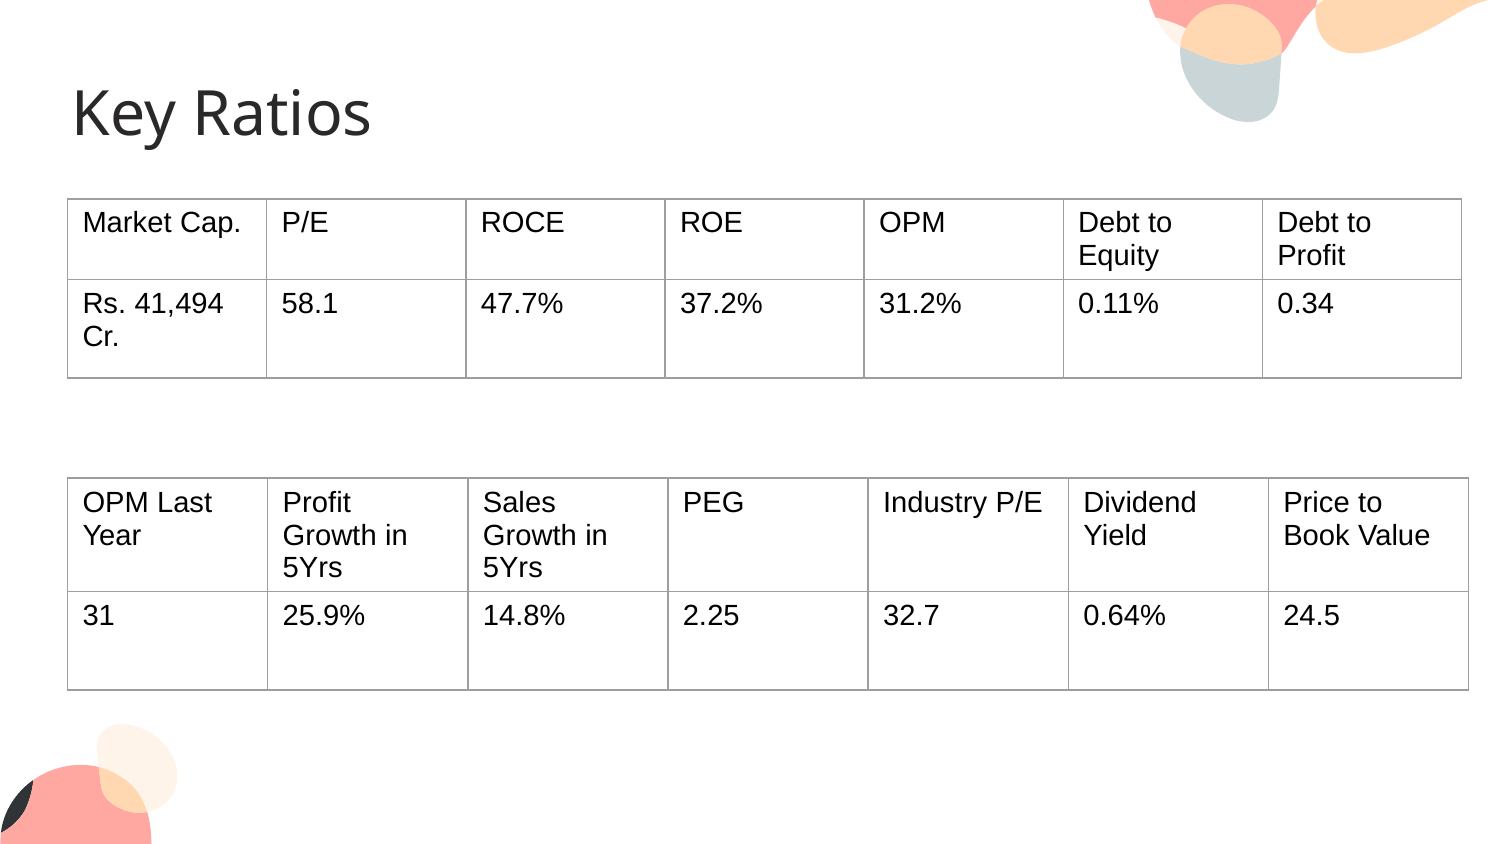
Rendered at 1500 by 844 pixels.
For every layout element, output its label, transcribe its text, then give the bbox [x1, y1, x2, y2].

table_cell 0.11% [1064, 280, 1262, 377]
table_header Debt to Equity [1064, 200, 1262, 279]
table_header Dividend Yield [1069, 479, 1268, 591]
table_cell 31.2% [865, 280, 1063, 377]
table_header Debt to Profit [1263, 200, 1461, 279]
table_cell 14.8% [469, 592, 667, 689]
table_header Sales Growth in 5Yrs [469, 479, 667, 591]
table_cell 31 [68, 592, 267, 689]
table_header Profit Growth in 5Yrs [268, 479, 467, 591]
table_header Price to Book Value [1269, 479, 1468, 591]
table_cell 37.2% [666, 280, 863, 377]
table_cell Rs. 41,494 Cr. [68, 280, 266, 377]
table_cell 0.34 [1263, 280, 1461, 377]
table_header ROE [666, 200, 863, 279]
table_header OPM [865, 200, 1063, 279]
table_cell 47.7% [467, 280, 664, 377]
title Key Ratios [40, 57, 792, 147]
table_header Industry P/E [869, 479, 1068, 591]
table_cell 0.64% [1069, 592, 1268, 689]
table_cell 24.5 [1269, 592, 1468, 689]
table_cell 25.9% [268, 592, 467, 689]
table_header OPM Last Year [68, 479, 267, 591]
table_header ROCE [467, 200, 664, 279]
table_cell 32.7 [869, 592, 1068, 689]
table_cell 2.25 [669, 592, 867, 689]
table_cell 58.1 [267, 280, 465, 377]
table_header PEG [669, 479, 867, 591]
table_header P/E [267, 200, 465, 279]
table_header Market Cap. [68, 200, 266, 279]
